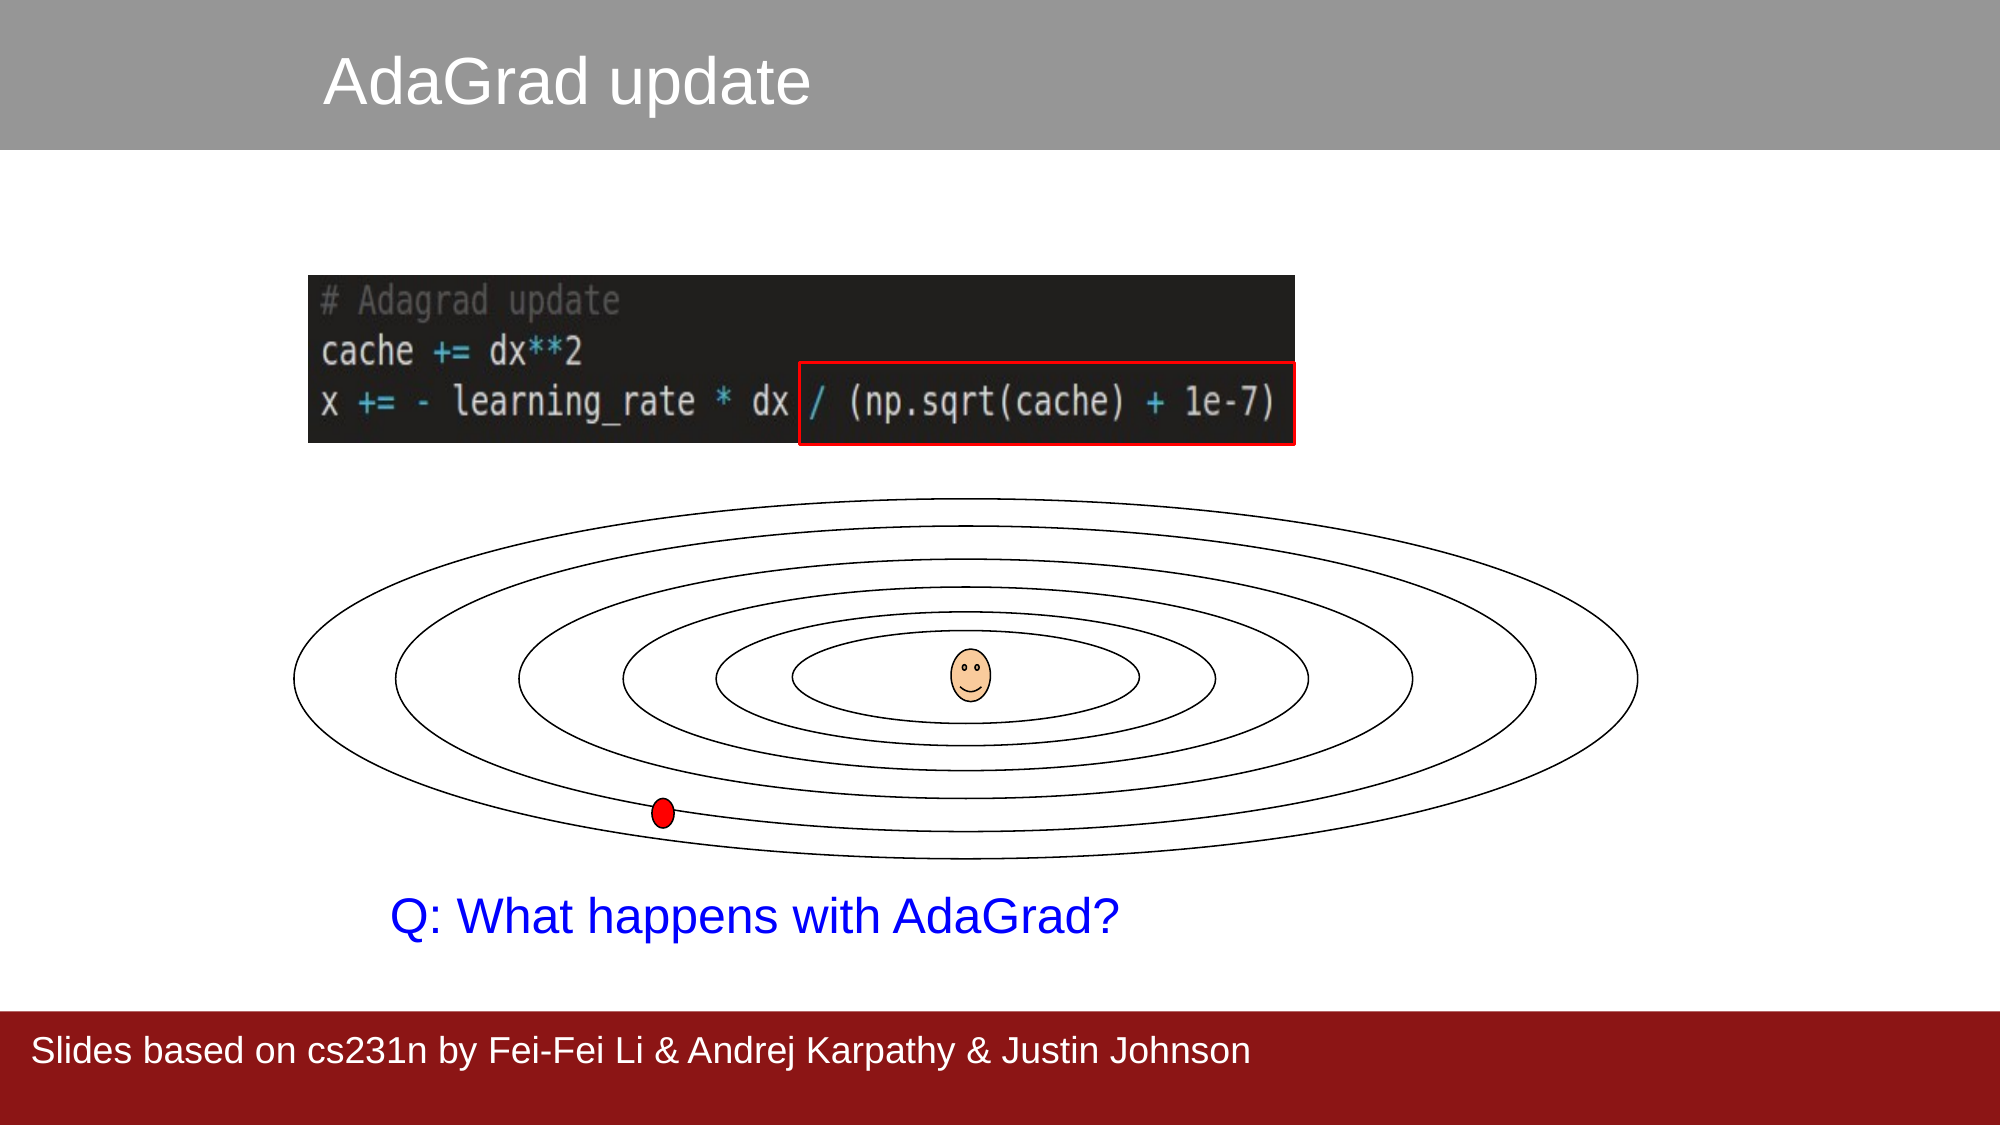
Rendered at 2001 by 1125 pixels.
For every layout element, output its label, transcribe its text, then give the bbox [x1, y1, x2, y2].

picture [308, 275, 1296, 443]
text_box [395, 526, 1537, 832]
text_box [293, 498, 1638, 859]
text_box [518, 559, 1413, 799]
text_box [951, 649, 991, 702]
text_box [651, 798, 675, 829]
text_box Q: What happens with AdaGrad? [374, 868, 1609, 990]
text_box [623, 587, 1309, 771]
text_box AdaGrad update [308, 23, 1232, 105]
text_box [716, 611, 1216, 746]
